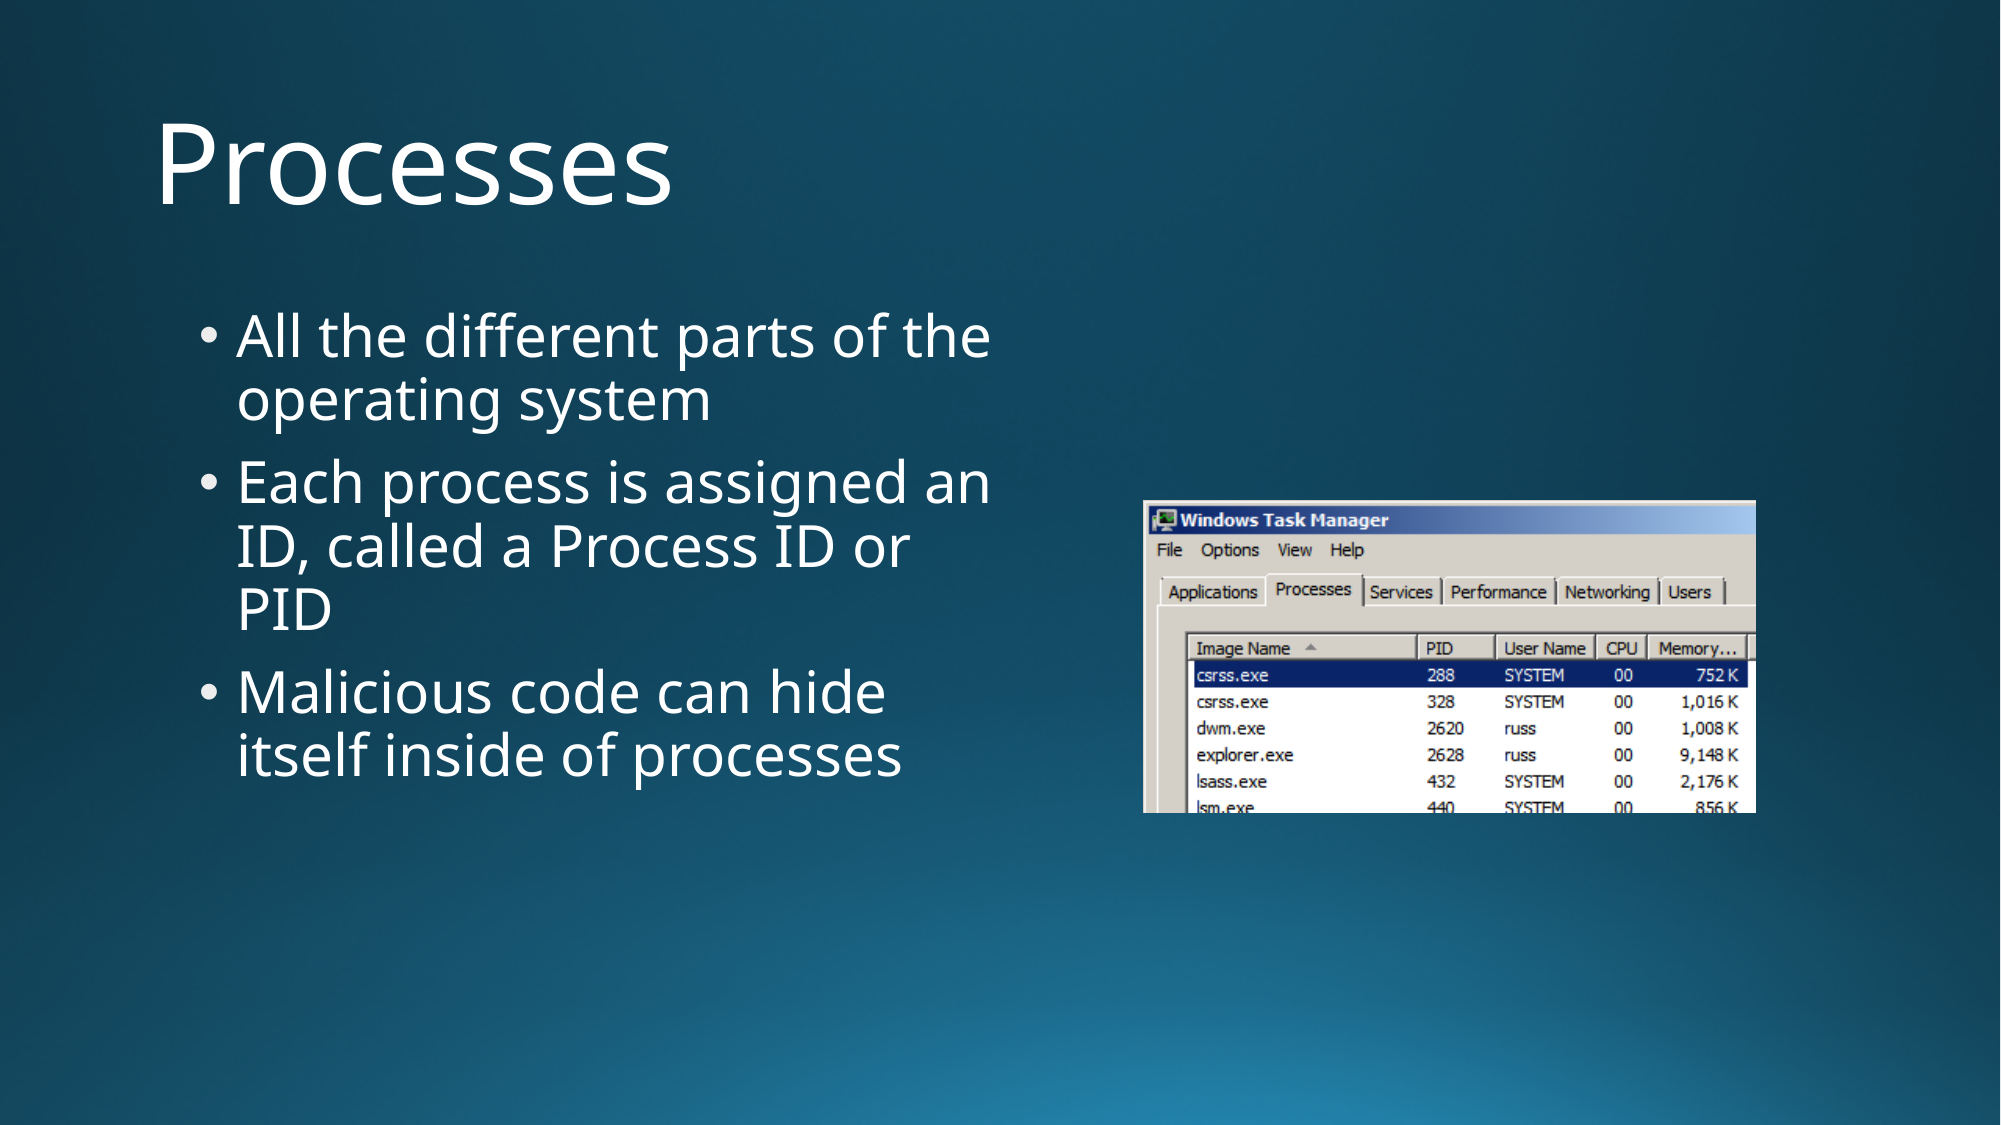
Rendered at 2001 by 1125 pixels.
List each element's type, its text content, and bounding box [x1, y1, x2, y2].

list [1143, 500, 1756, 813]
picture [0, 0, 2001, 1125]
title Processes [137, 59, 1863, 278]
list All the different parts of the operating system Each process is assigned an ID, called a Process ID or PID Malicious code can hide itself inside of processes [183, 299, 1009, 1014]
